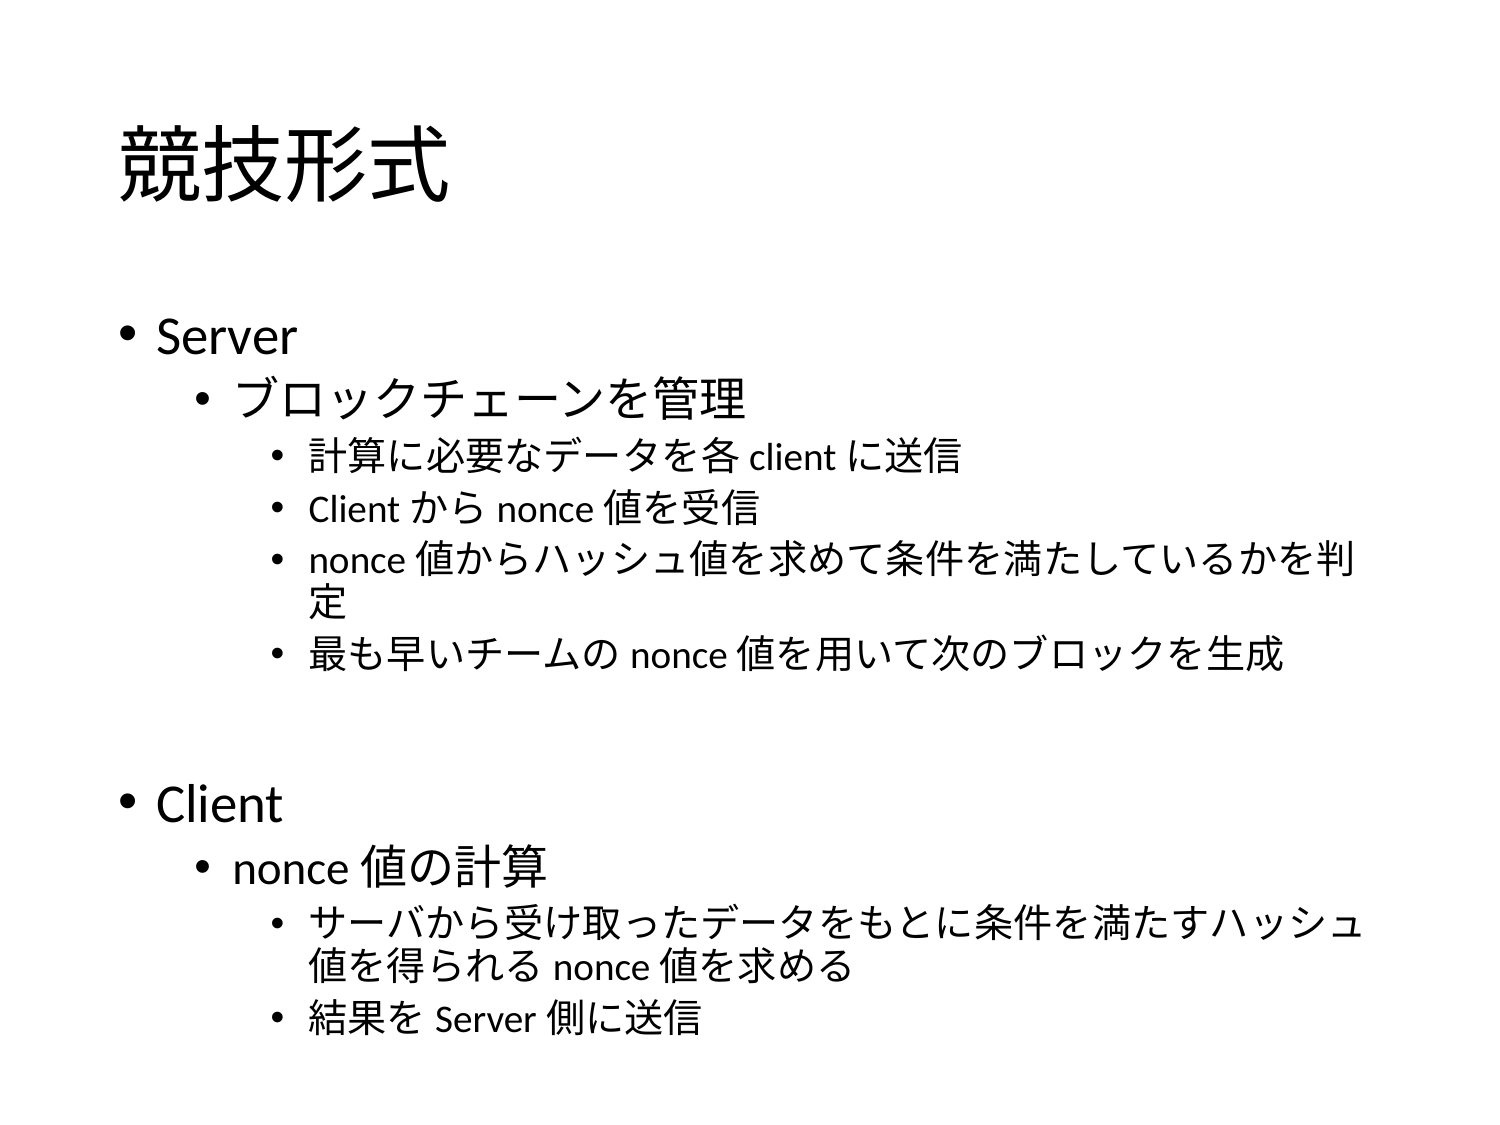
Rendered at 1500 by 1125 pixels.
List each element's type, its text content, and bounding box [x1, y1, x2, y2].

title 競技形式 [103, 59, 1397, 278]
list Server ブロックチェーンを管理 計算に必要なデータを各clientに送信 Clientからnonce値を受信 nonce値からハッシュ値を求めて条件を満たしているかを判定 最も早いチームのnonce値を用いて次のブロックを生成 Client nonce値の計算 サーバから受け取ったデータをもとに条件を満たすハッシュ値を得られるnonce値を求める 結果をServer側に送信 [103, 299, 1397, 1053]
